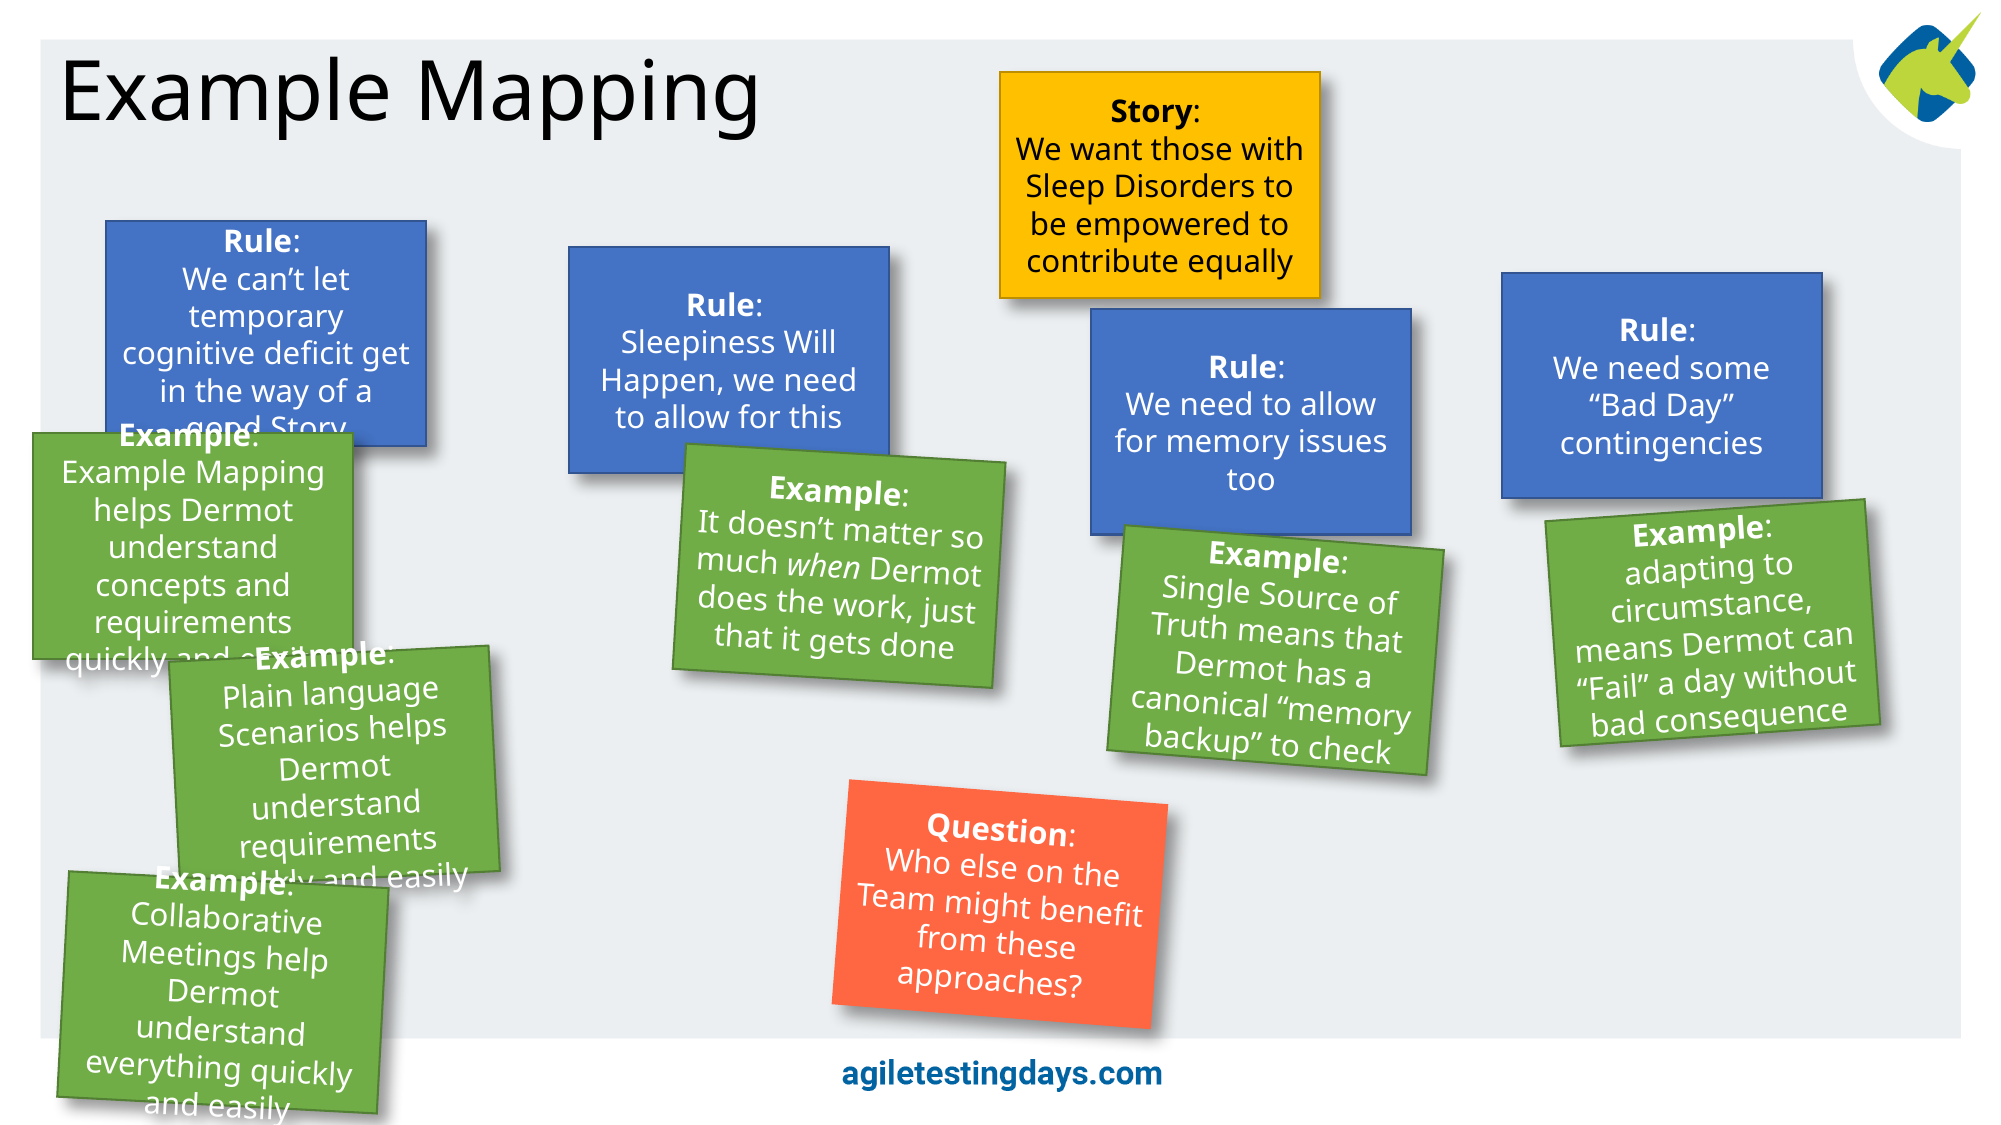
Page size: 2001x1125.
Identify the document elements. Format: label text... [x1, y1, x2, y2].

text_box Rule: We can’t let temporary cognitive deficit get in the way of a good Story [105, 220, 427, 447]
text_box Rule: We need some “Bad Day” contingencies [1501, 272, 1823, 499]
text_box Example: It doesn’t matter so much when Dermot does the work, just that it gets done [671, 442, 1007, 689]
text_box Question: Who else on the Team might benefit from these approaches? [831, 779, 1169, 1030]
picture [0, 0, 2001, 1125]
list Example Mapping [43, 41, 1848, 248]
text_box Example: Example Mapping helps Dermot understand concepts and requirements quickly and easily [32, 432, 354, 660]
text_box Example: adapting to circumstance, means Dermot can “Fail” a day without bad consequence [1544, 498, 1882, 748]
text_box Story: We want those with Sleep Disorders to be empowered to contribute equally [999, 71, 1321, 299]
text_box Example: Plain language Scenarios helps Dermot understand requirements quickly and easily [167, 644, 501, 882]
text_box Example: Single Source of Truth means that Dermot has a canonical “memory backup” to check [1106, 524, 1446, 777]
text_box Rule: We need to allow for memory issues too [1090, 308, 1412, 536]
text_box Rule: Sleepiness Will Happen, we need to allow for this [568, 246, 890, 474]
text_box Example: Collaborative Meetings help Dermot understand everything quickly and easily [56, 870, 390, 1115]
